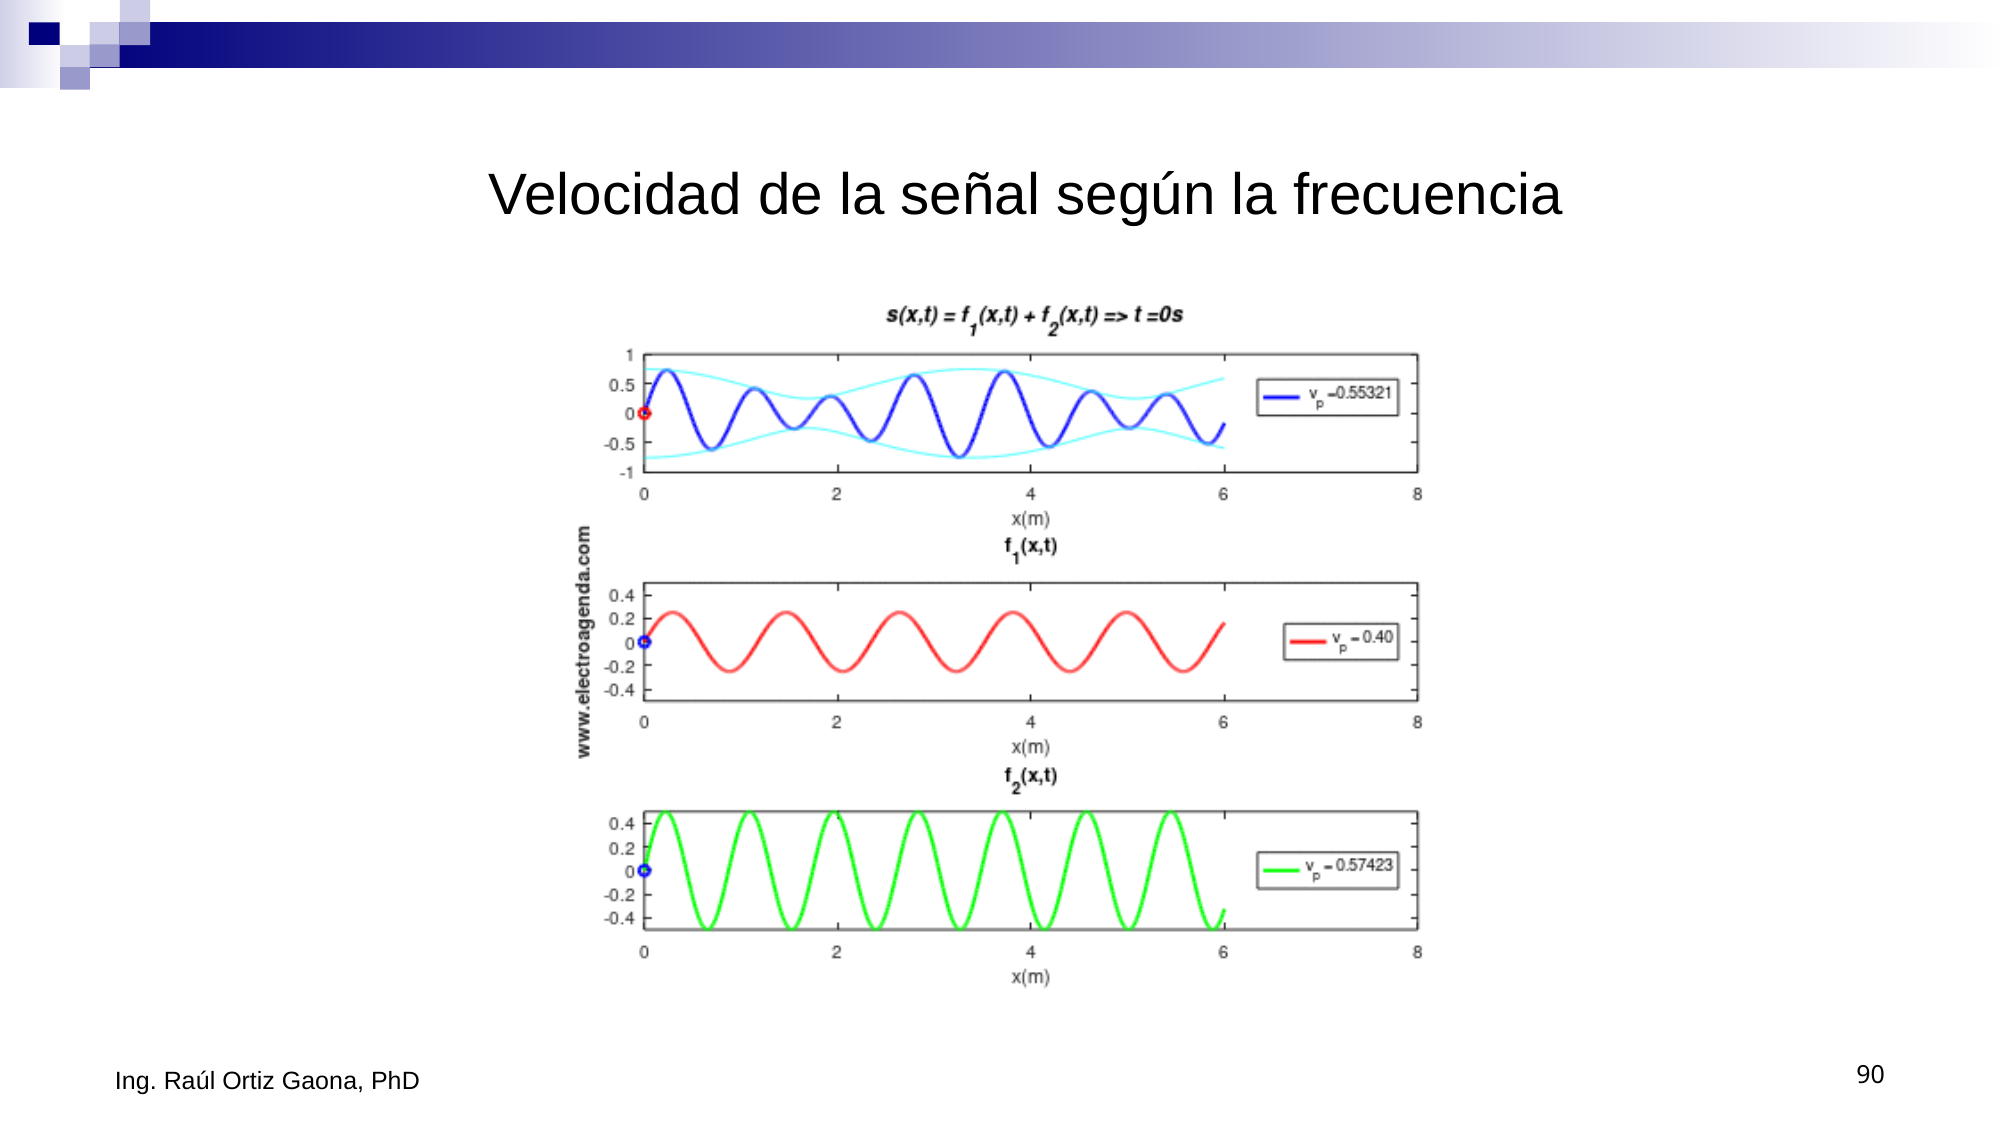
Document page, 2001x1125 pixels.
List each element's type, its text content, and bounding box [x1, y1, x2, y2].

slide_number Ing. Raúl Ortiz Gaona, PhD [99, 1024, 567, 1103]
slide_number 90 [1433, 1025, 1900, 1100]
text_box Velocidad de la señal según la frecuencia [473, 149, 1580, 234]
picture [515, 266, 1513, 1012]
